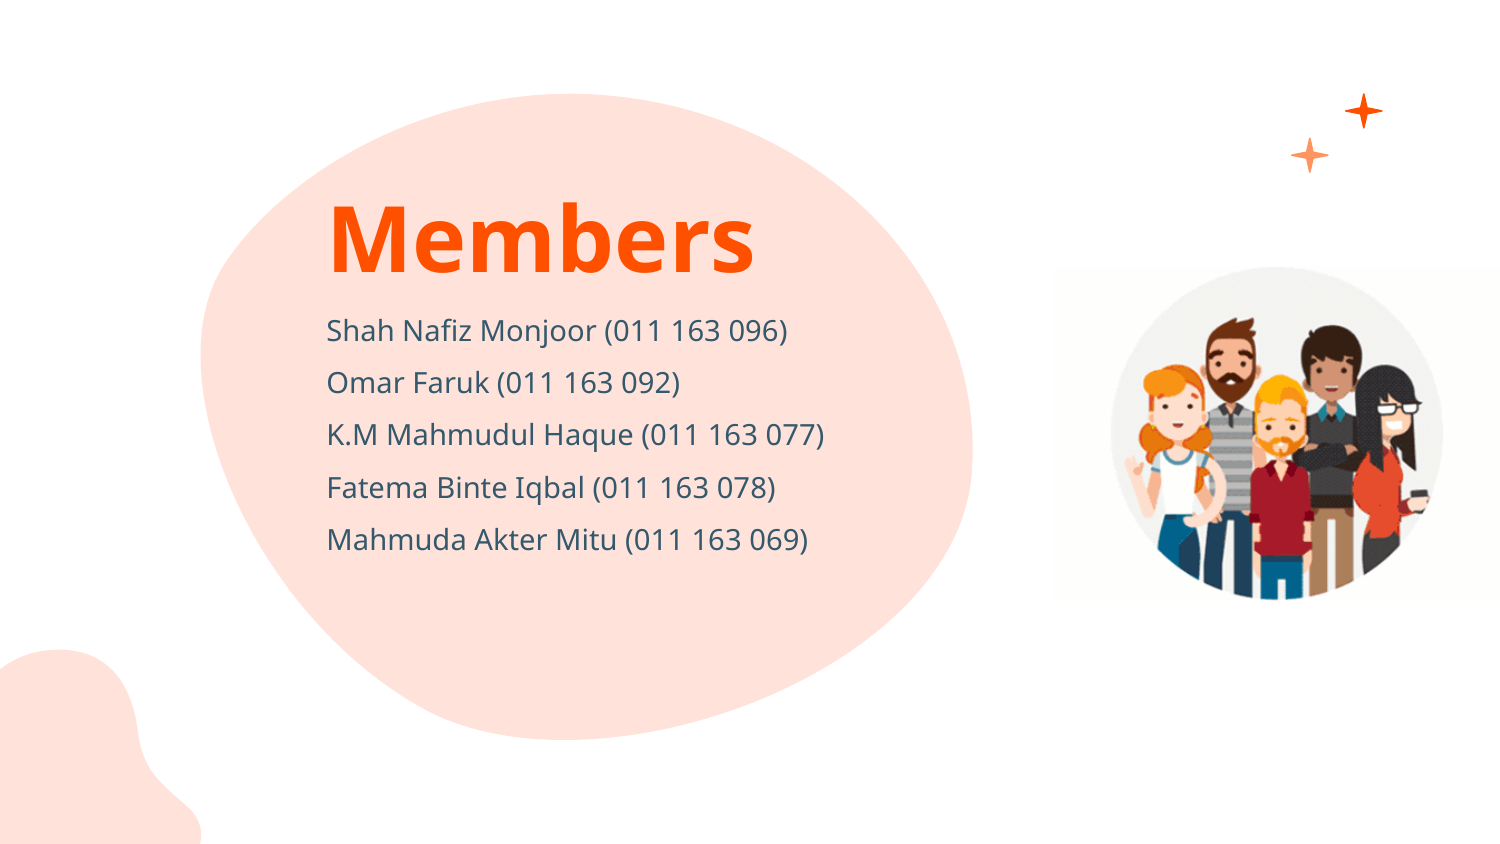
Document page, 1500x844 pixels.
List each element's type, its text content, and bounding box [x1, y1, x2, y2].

subtitle Shah Nafiz Monjoor (011 163 096) Omar Faruk (011 163 092) K.M Mahmudul Haque (011 163 077) Fatema Binte Iqbal (011 163 078) Mahmuda Akter Mitu (011 163 069) [311, 279, 910, 588]
title Members [311, 166, 790, 279]
picture [1054, 265, 1500, 601]
